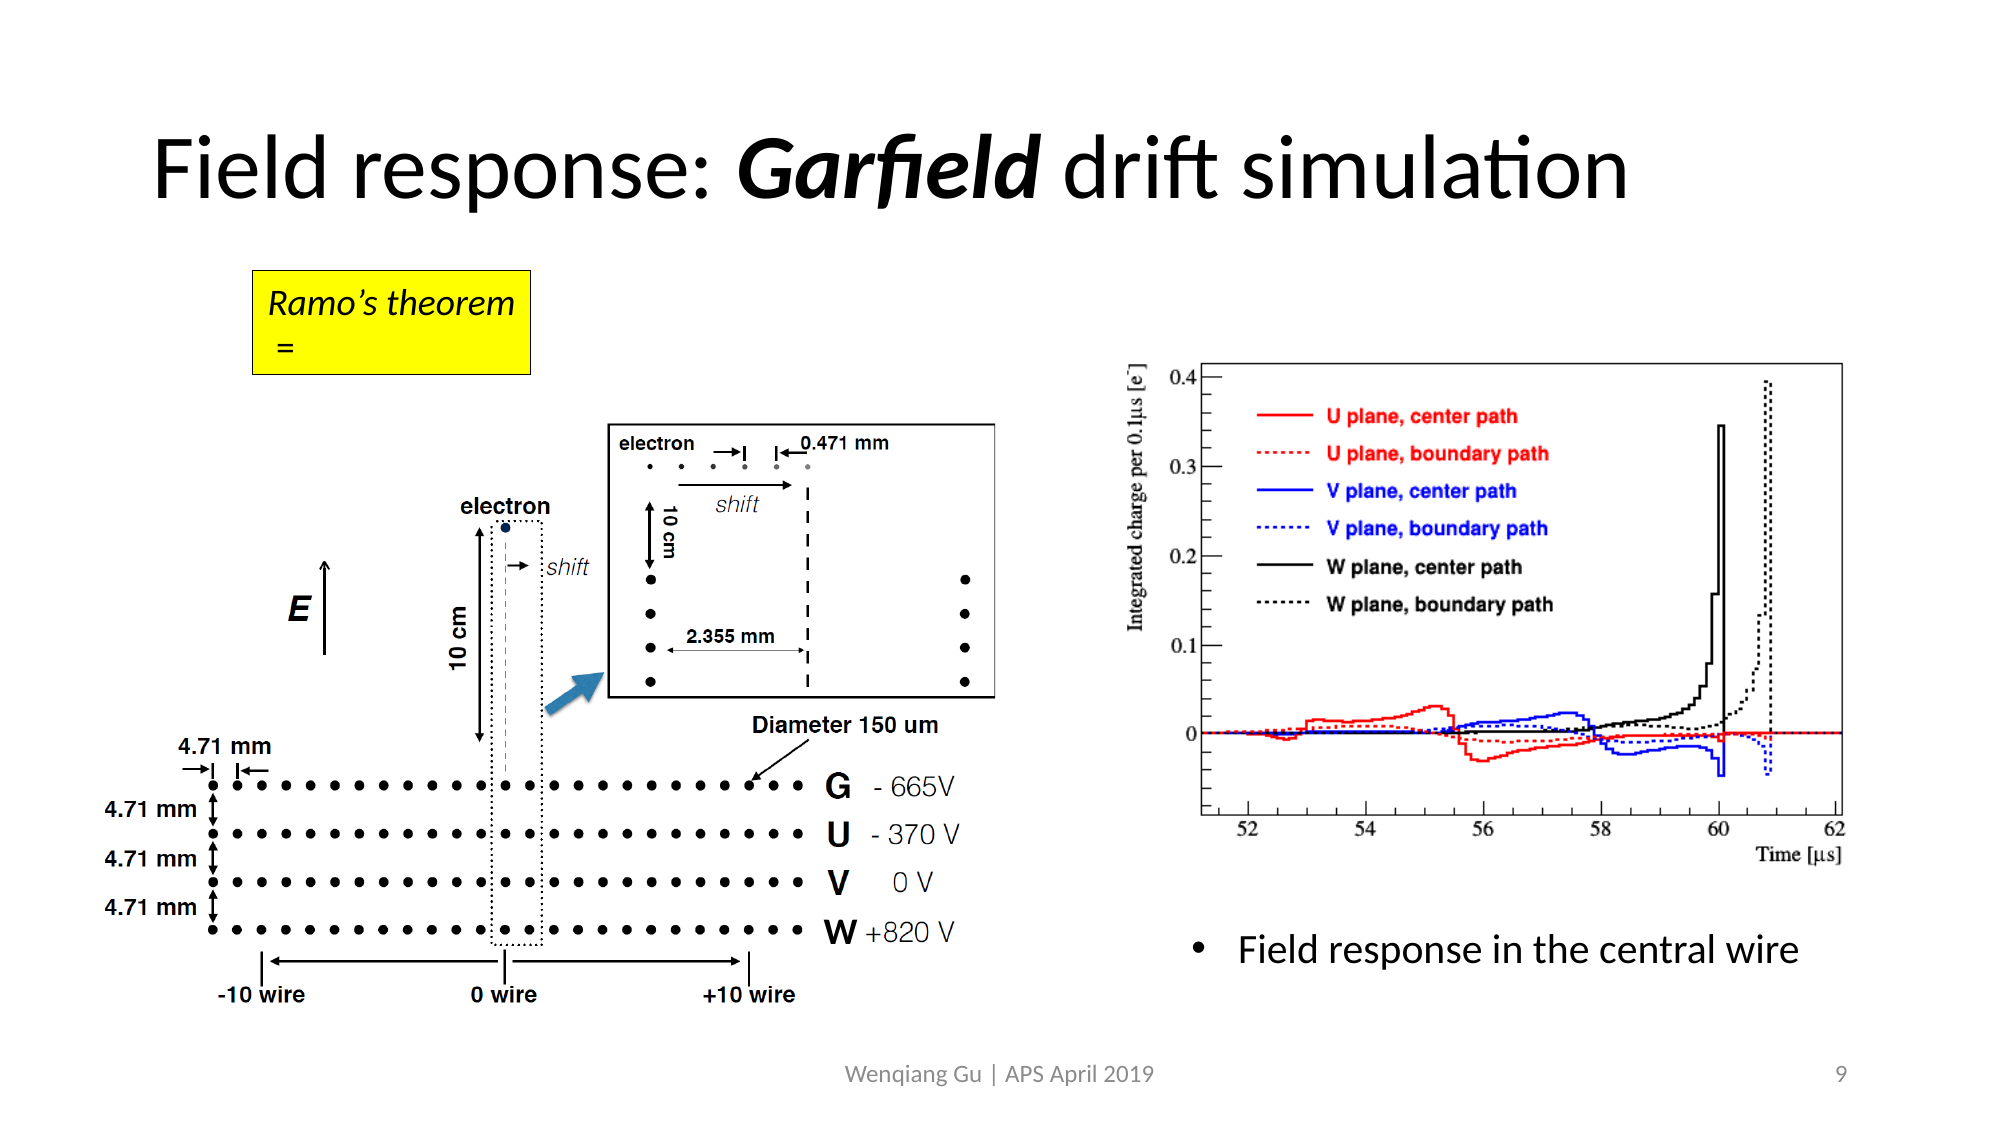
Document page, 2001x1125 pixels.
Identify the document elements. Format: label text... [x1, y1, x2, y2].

slide_number 9 [1412, 1042, 1863, 1103]
footer Wenqiang Gu | APS April 2019 [662, 1042, 1338, 1103]
text_box Field response in the central wire [1176, 914, 1922, 980]
picture [104, 420, 996, 1008]
picture [1122, 307, 1922, 872]
title Field response: Garfield drift simulation [137, 59, 1863, 278]
